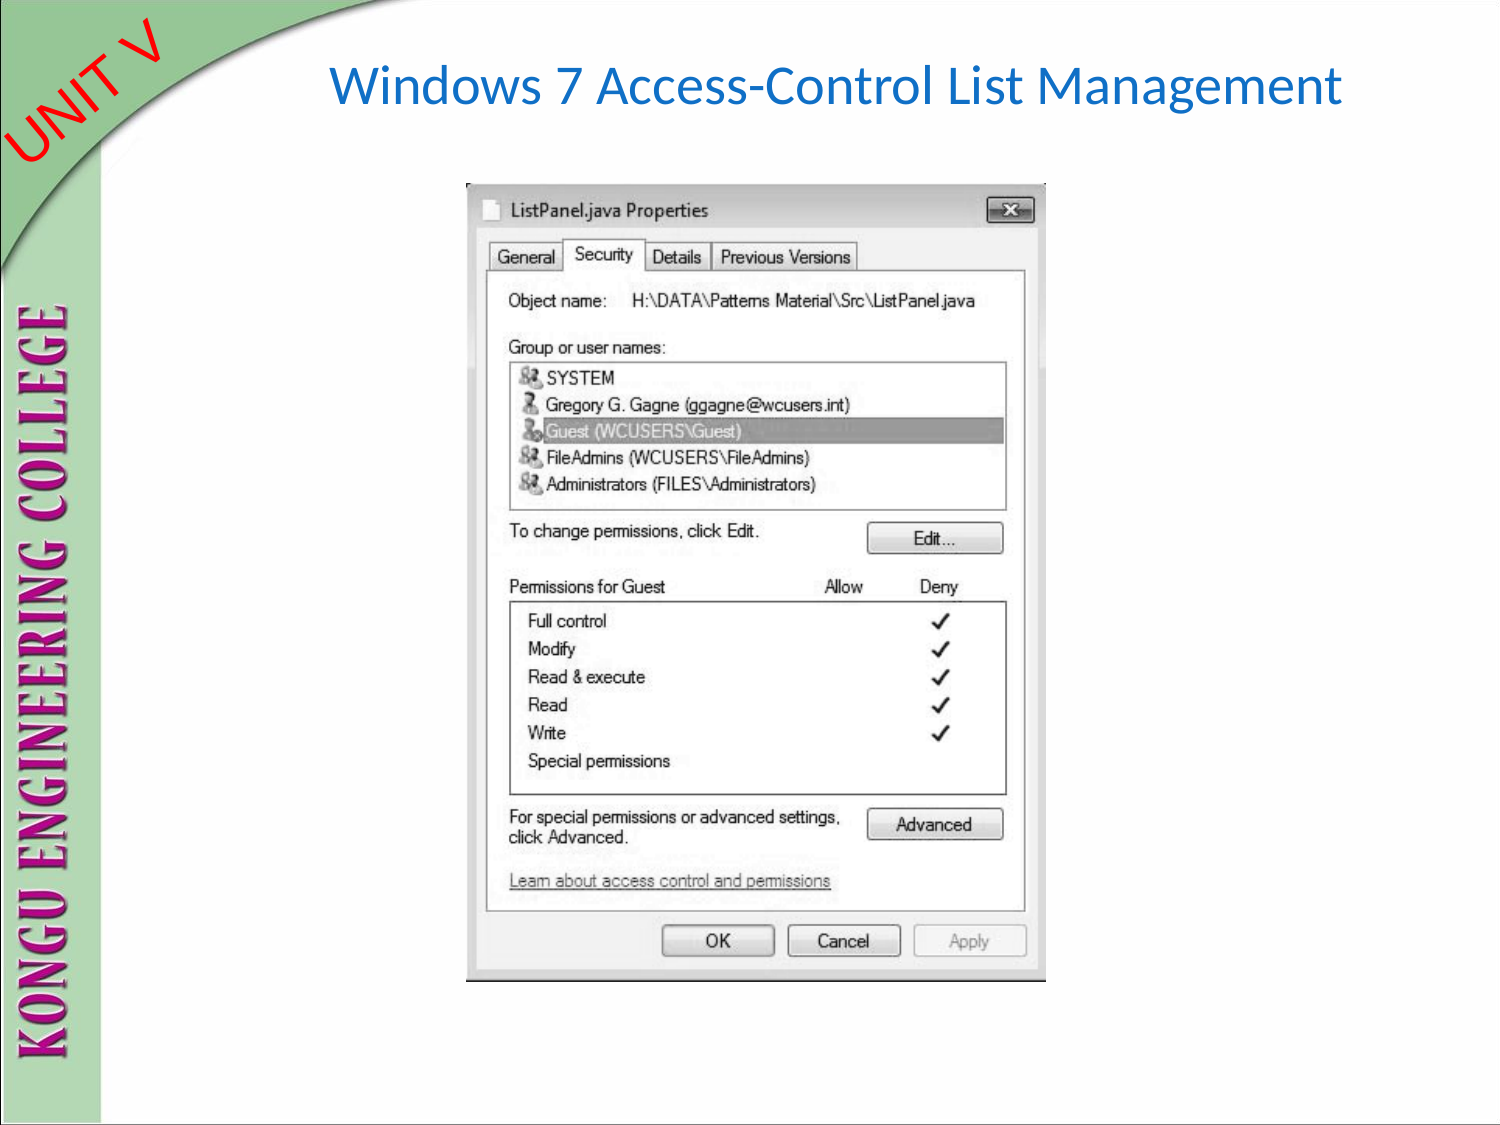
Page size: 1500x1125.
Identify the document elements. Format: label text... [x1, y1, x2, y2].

picture [0, 0, 1500, 1125]
title Windows 7 Access-Control List Management [191, 16, 1482, 117]
